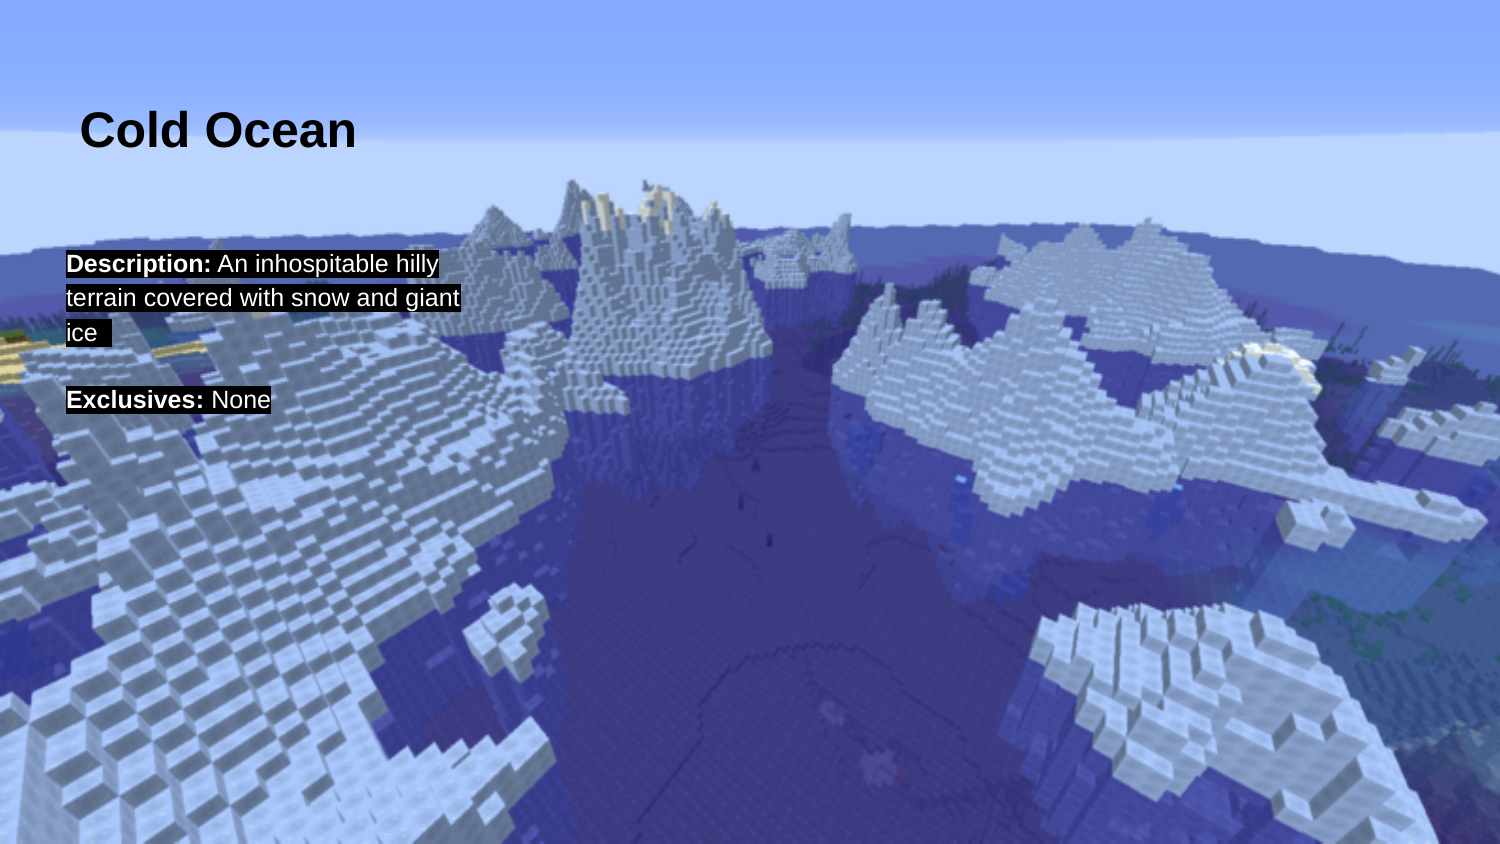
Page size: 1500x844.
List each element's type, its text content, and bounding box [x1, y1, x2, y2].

picture [0, 0, 1500, 844]
title Cold Ocean [64, 48, 526, 173]
list Description: An inhospitable hilly terrain covered with snow and giant ice Exclusives: None [51, 227, 512, 750]
